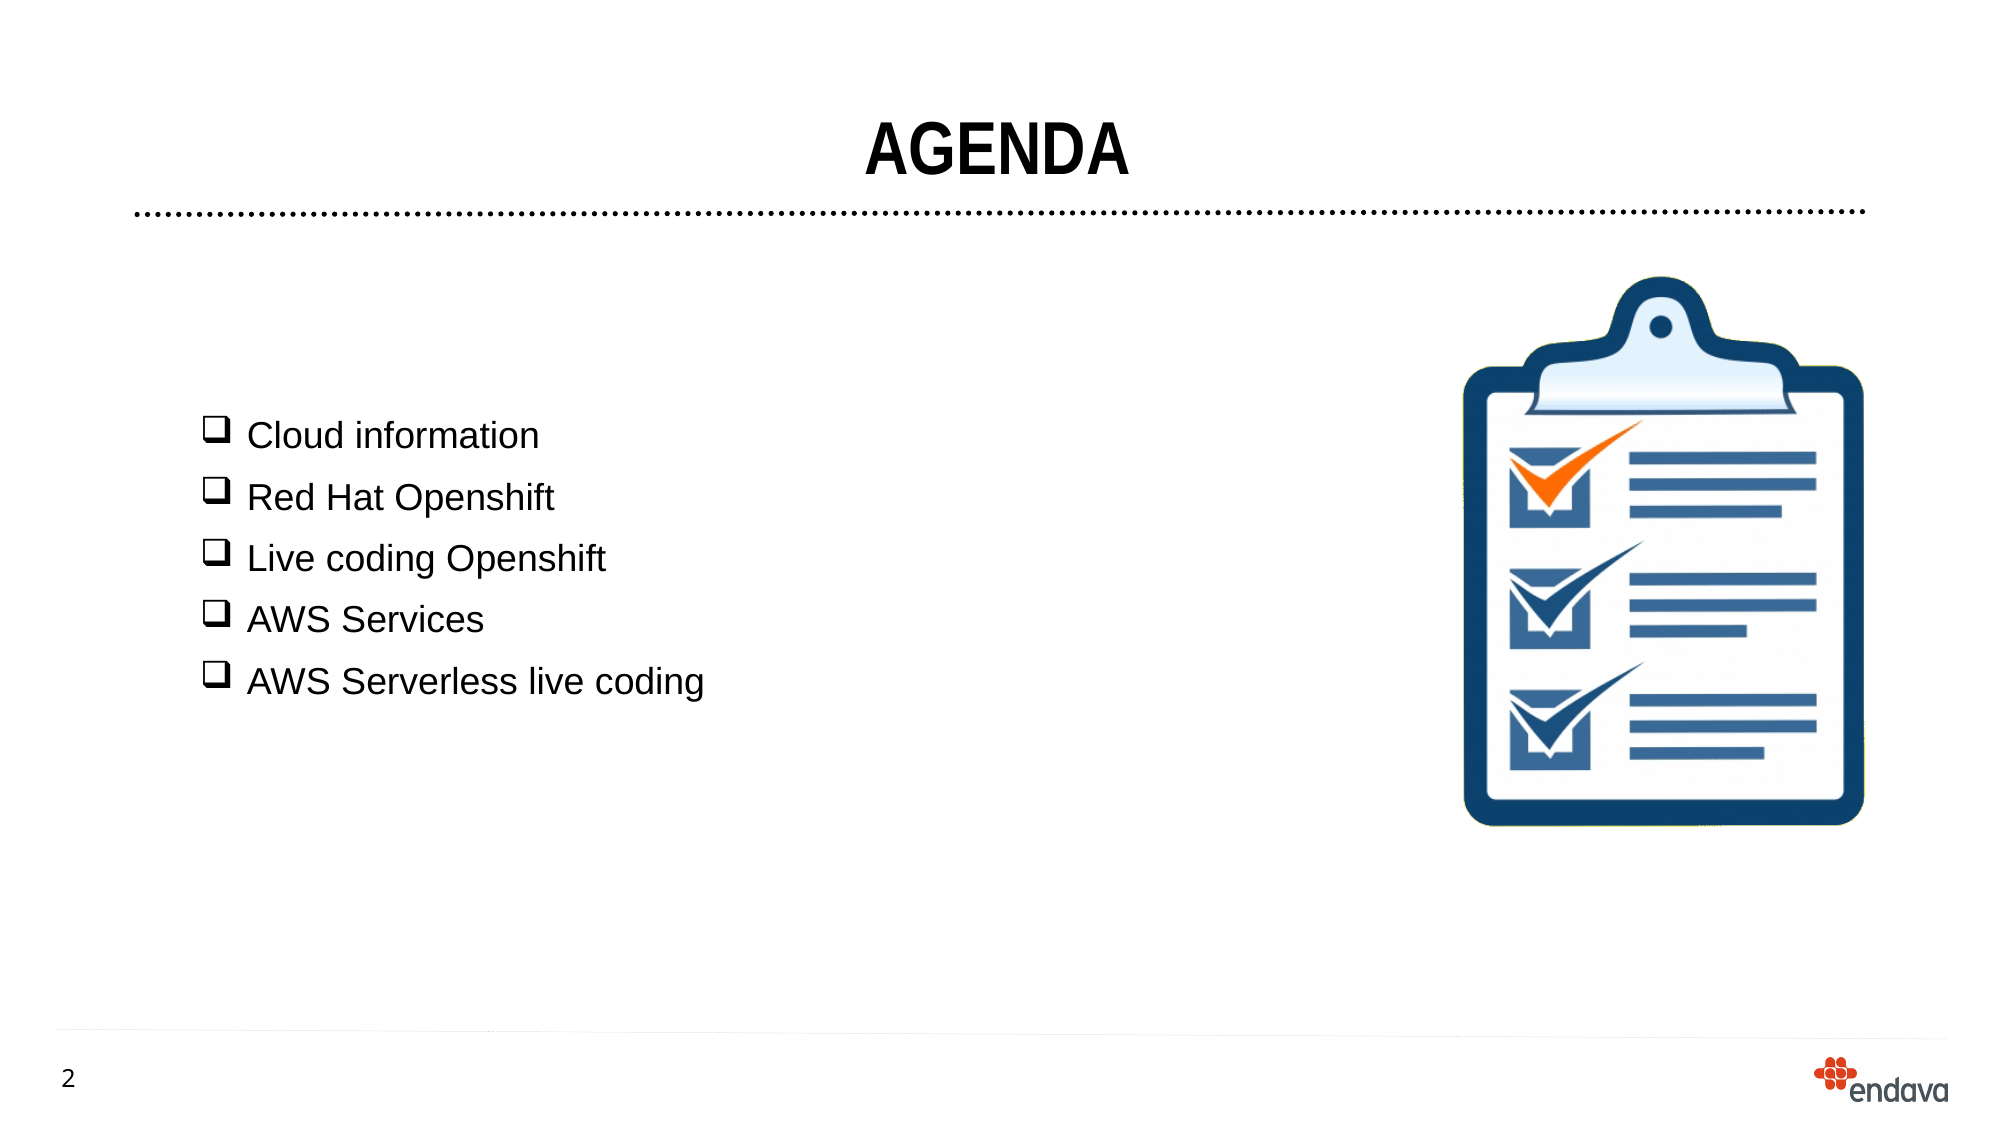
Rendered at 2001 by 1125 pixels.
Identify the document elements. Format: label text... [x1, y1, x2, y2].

title Agenda [198, 26, 1812, 195]
picture [1354, 236, 1969, 851]
list Cloud information Red Hat Openshift Live coding Openshift AWS Services AWS Serverless live coding [199, 409, 967, 959]
picture [1814, 1057, 1948, 1102]
